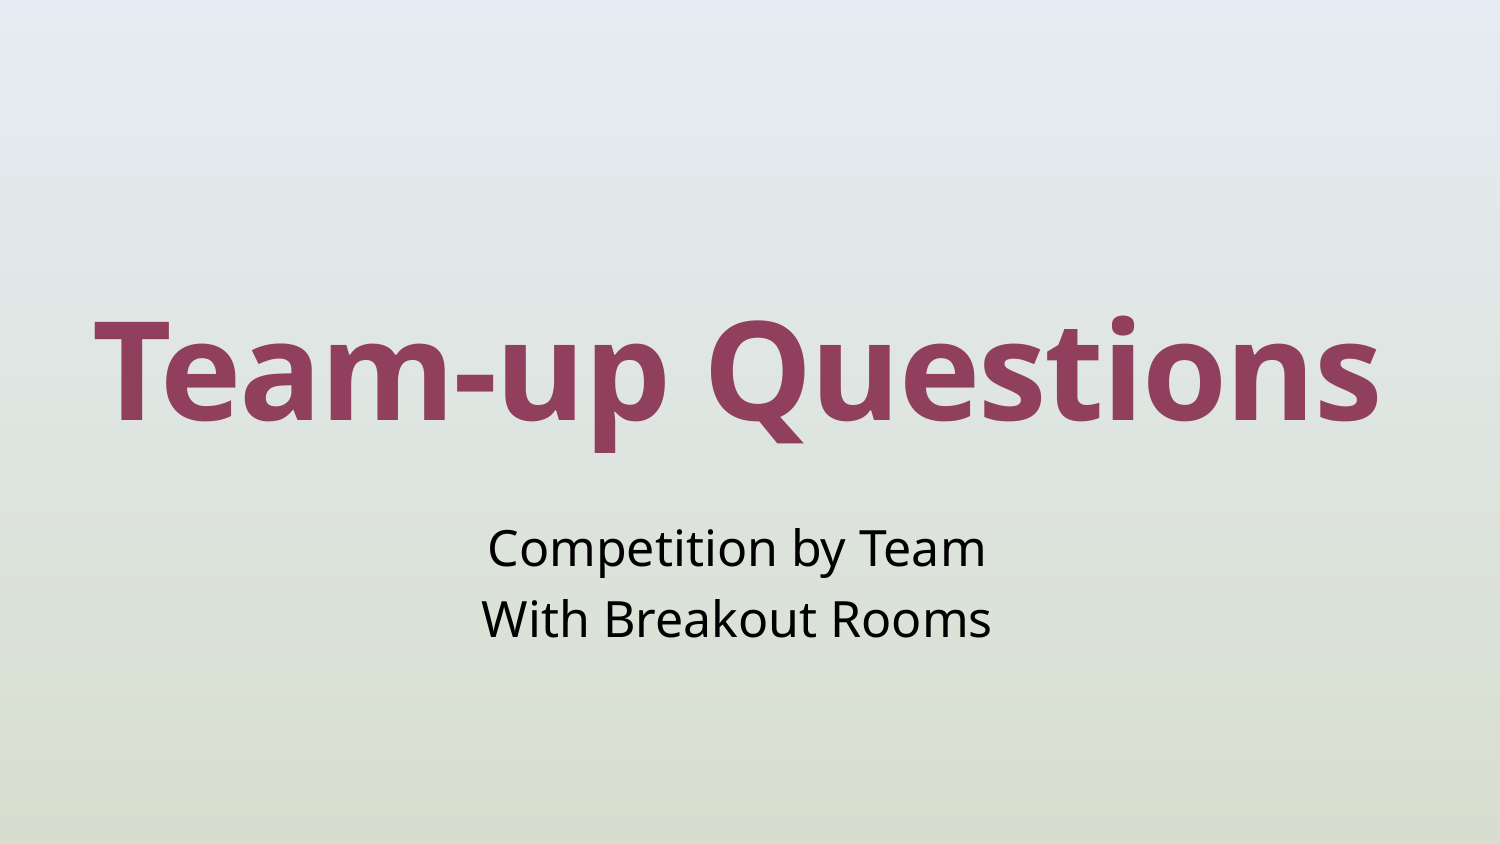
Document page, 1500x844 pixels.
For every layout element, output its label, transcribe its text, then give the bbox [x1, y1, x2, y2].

list Competition by Team With Breakout Rooms [169, 518, 1305, 721]
title Team-up Questions [74, 94, 1401, 455]
